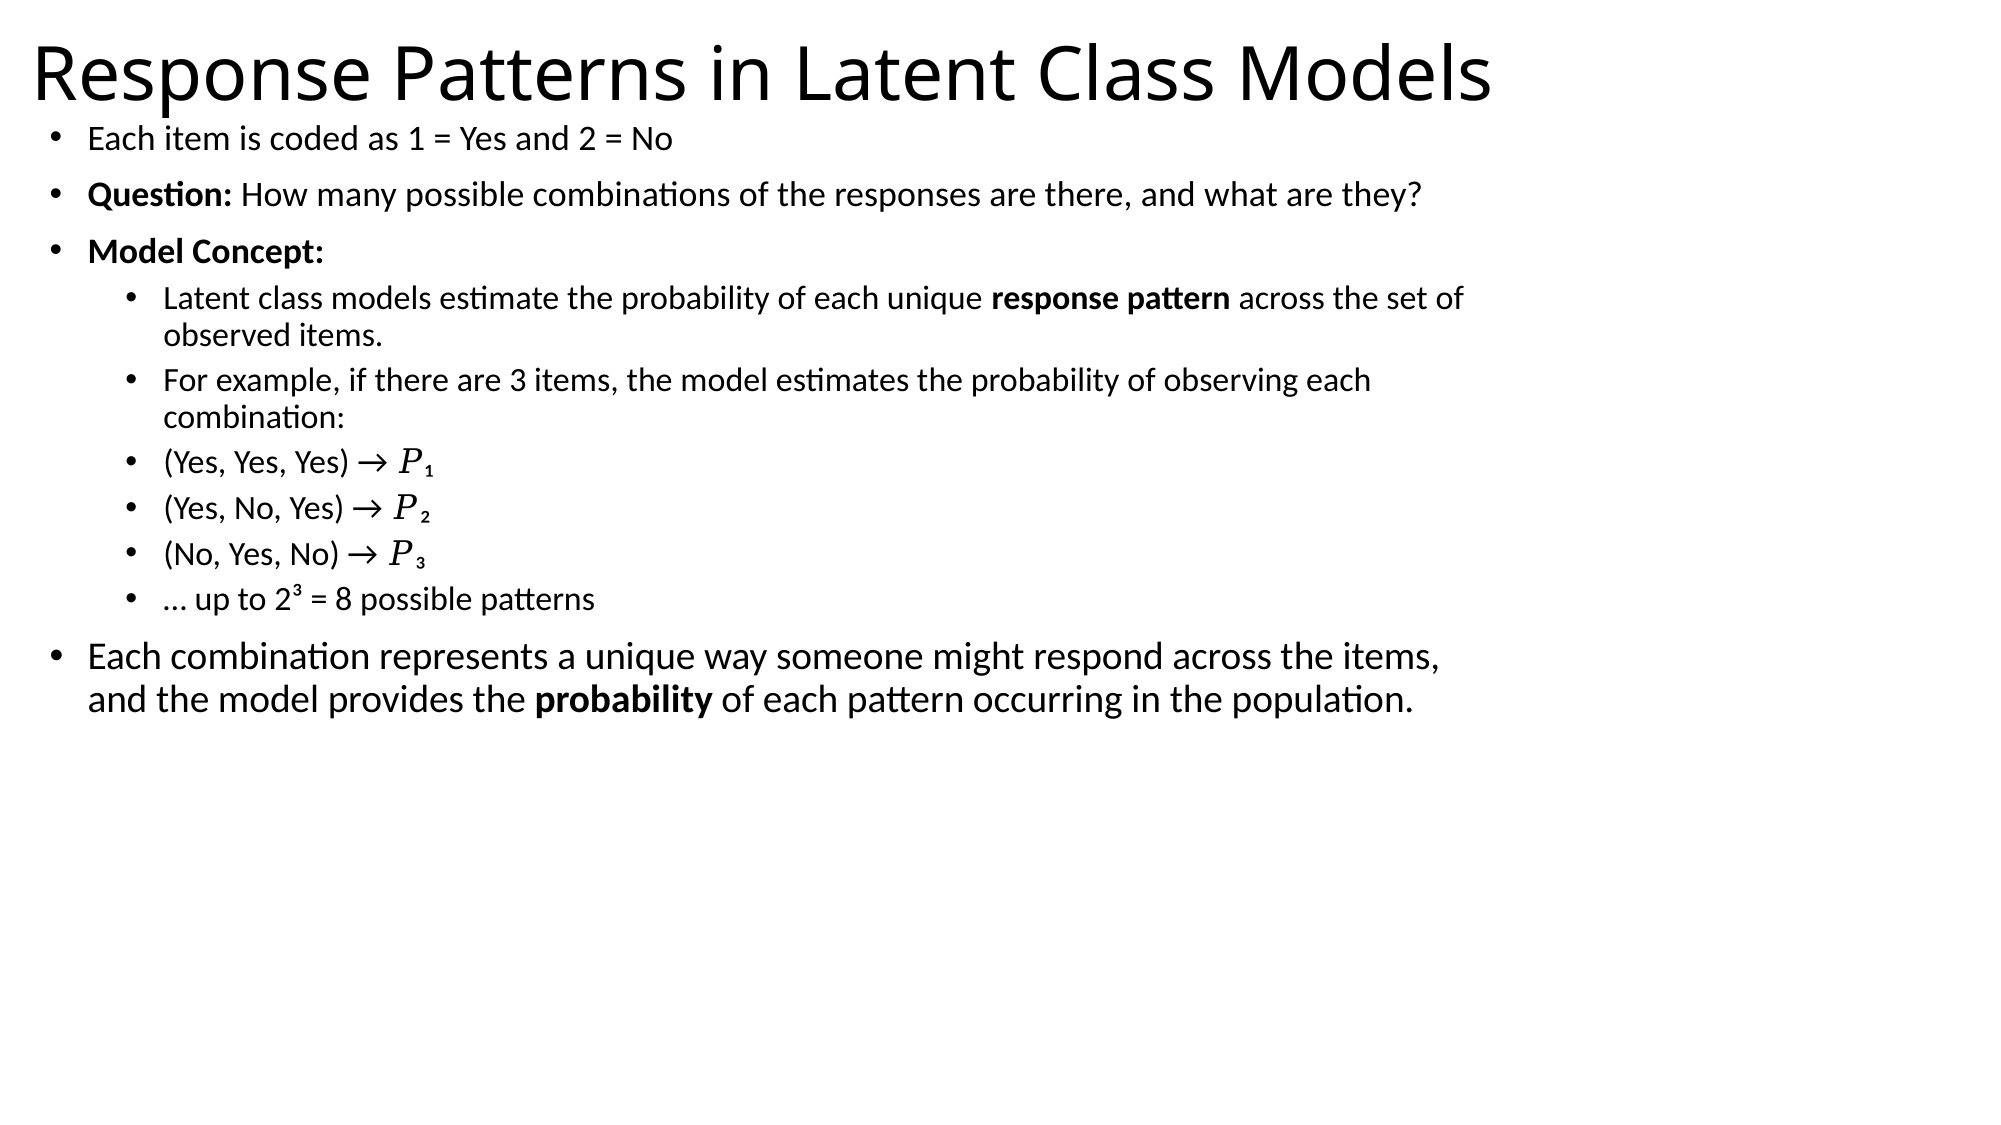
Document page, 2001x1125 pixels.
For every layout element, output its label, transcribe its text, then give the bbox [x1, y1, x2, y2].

title Response Patterns in Latent Class Models [16, 15, 1512, 137]
list Each item is coded as 1 = Yes and 2 = No Question: How many possible combinations of the responses are there, and what are they? Model Concept: Latent class models estimate the probability of each unique response pattern across the set of observed items. For example, if there are 3 items, the model estimates the probability of observing each combination: (Yes, Yes, Yes) → 𝑃₁ (Yes, No, Yes) → 𝑃₂ (No, Yes, No) → 𝑃₃ … up to 2³ = 8 possible patterns Each combination represents a unique way someone might respond across the items, and the model provides the probability of each pattern occurring in the population. [34, 111, 1485, 733]
